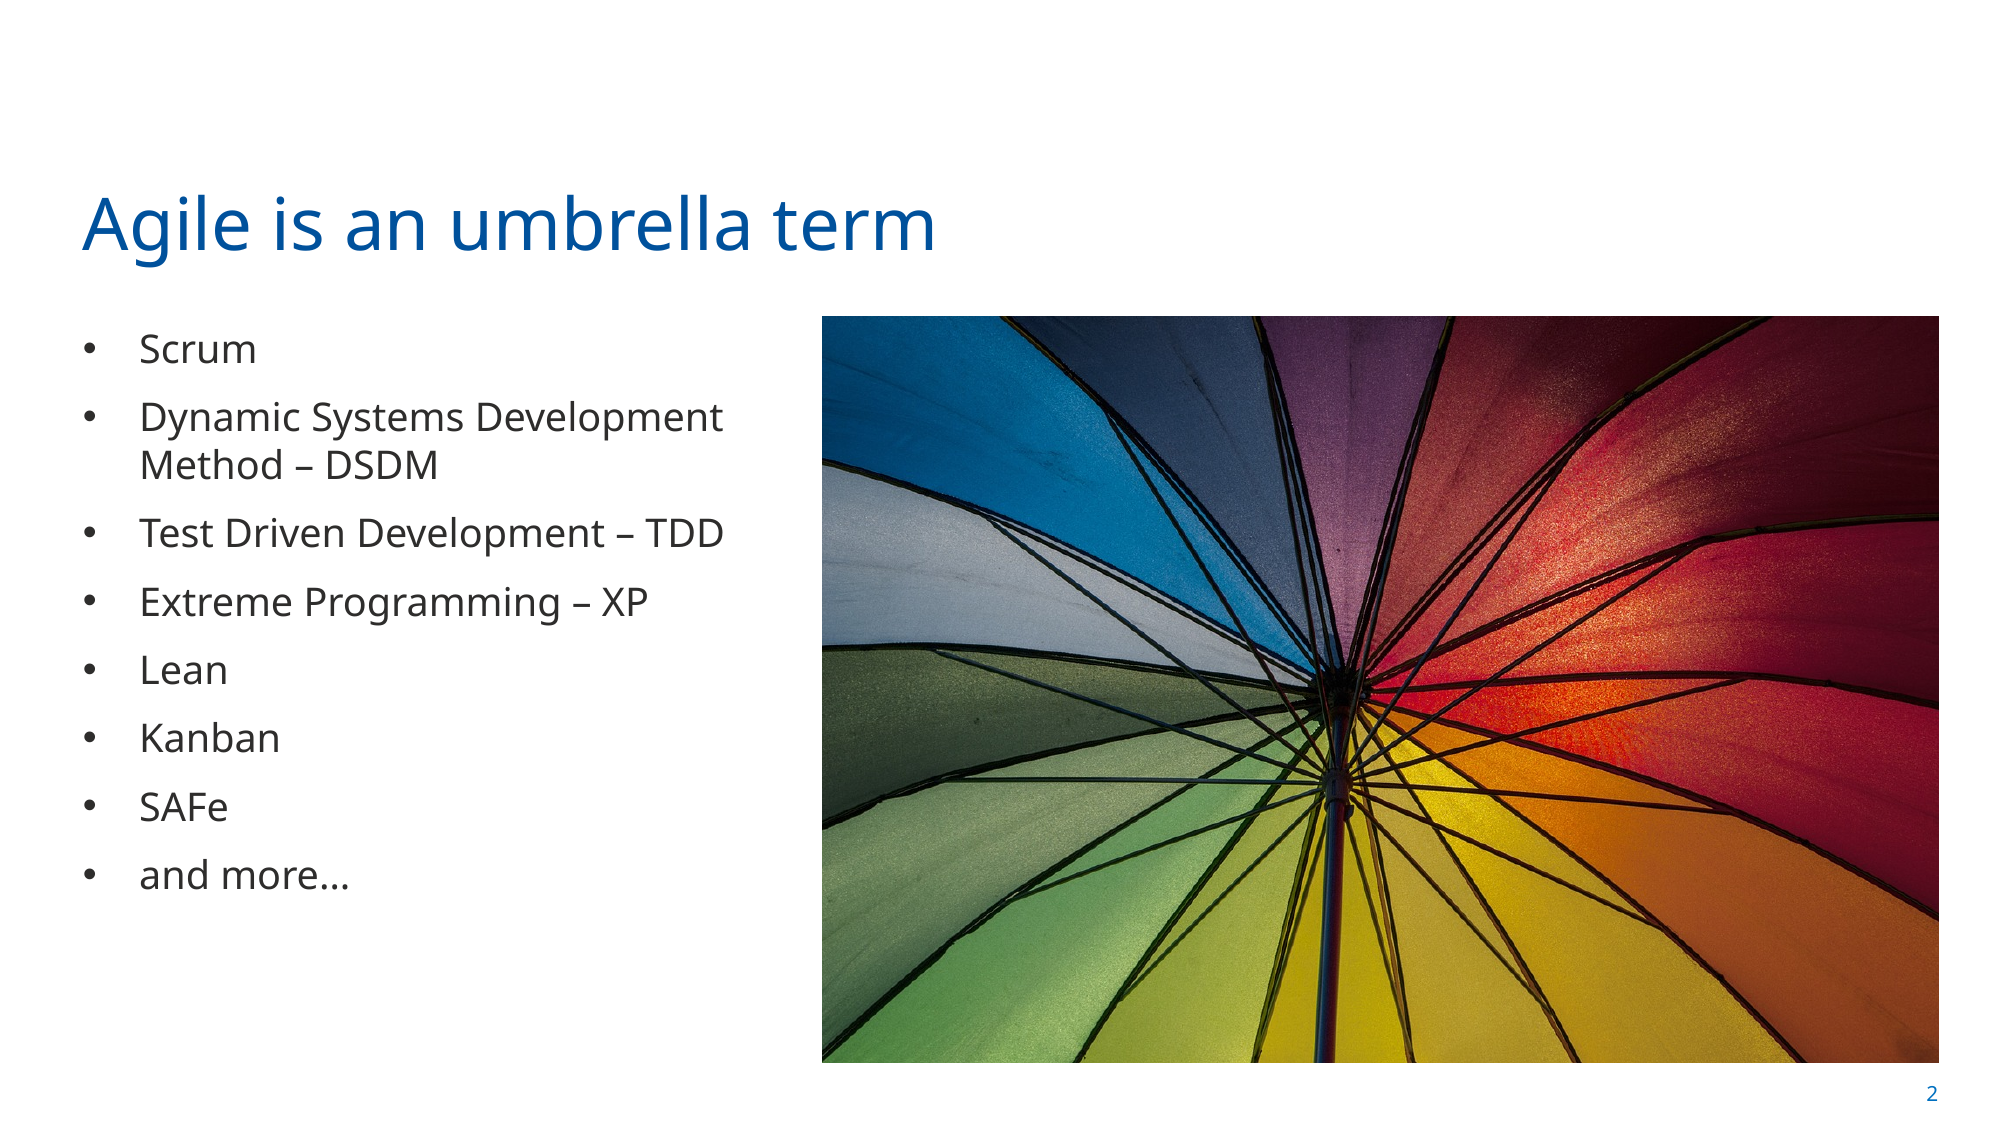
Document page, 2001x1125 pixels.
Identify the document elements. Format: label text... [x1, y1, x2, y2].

list Scrum Dynamic Systems Development Method – DSDM Test Driven Development – TDD Extreme Programming – XP Lean Kanban SAFe and more… [67, 316, 820, 1063]
title Agile is an umbrella term [67, 170, 1565, 273]
picture [822, 316, 1939, 1063]
